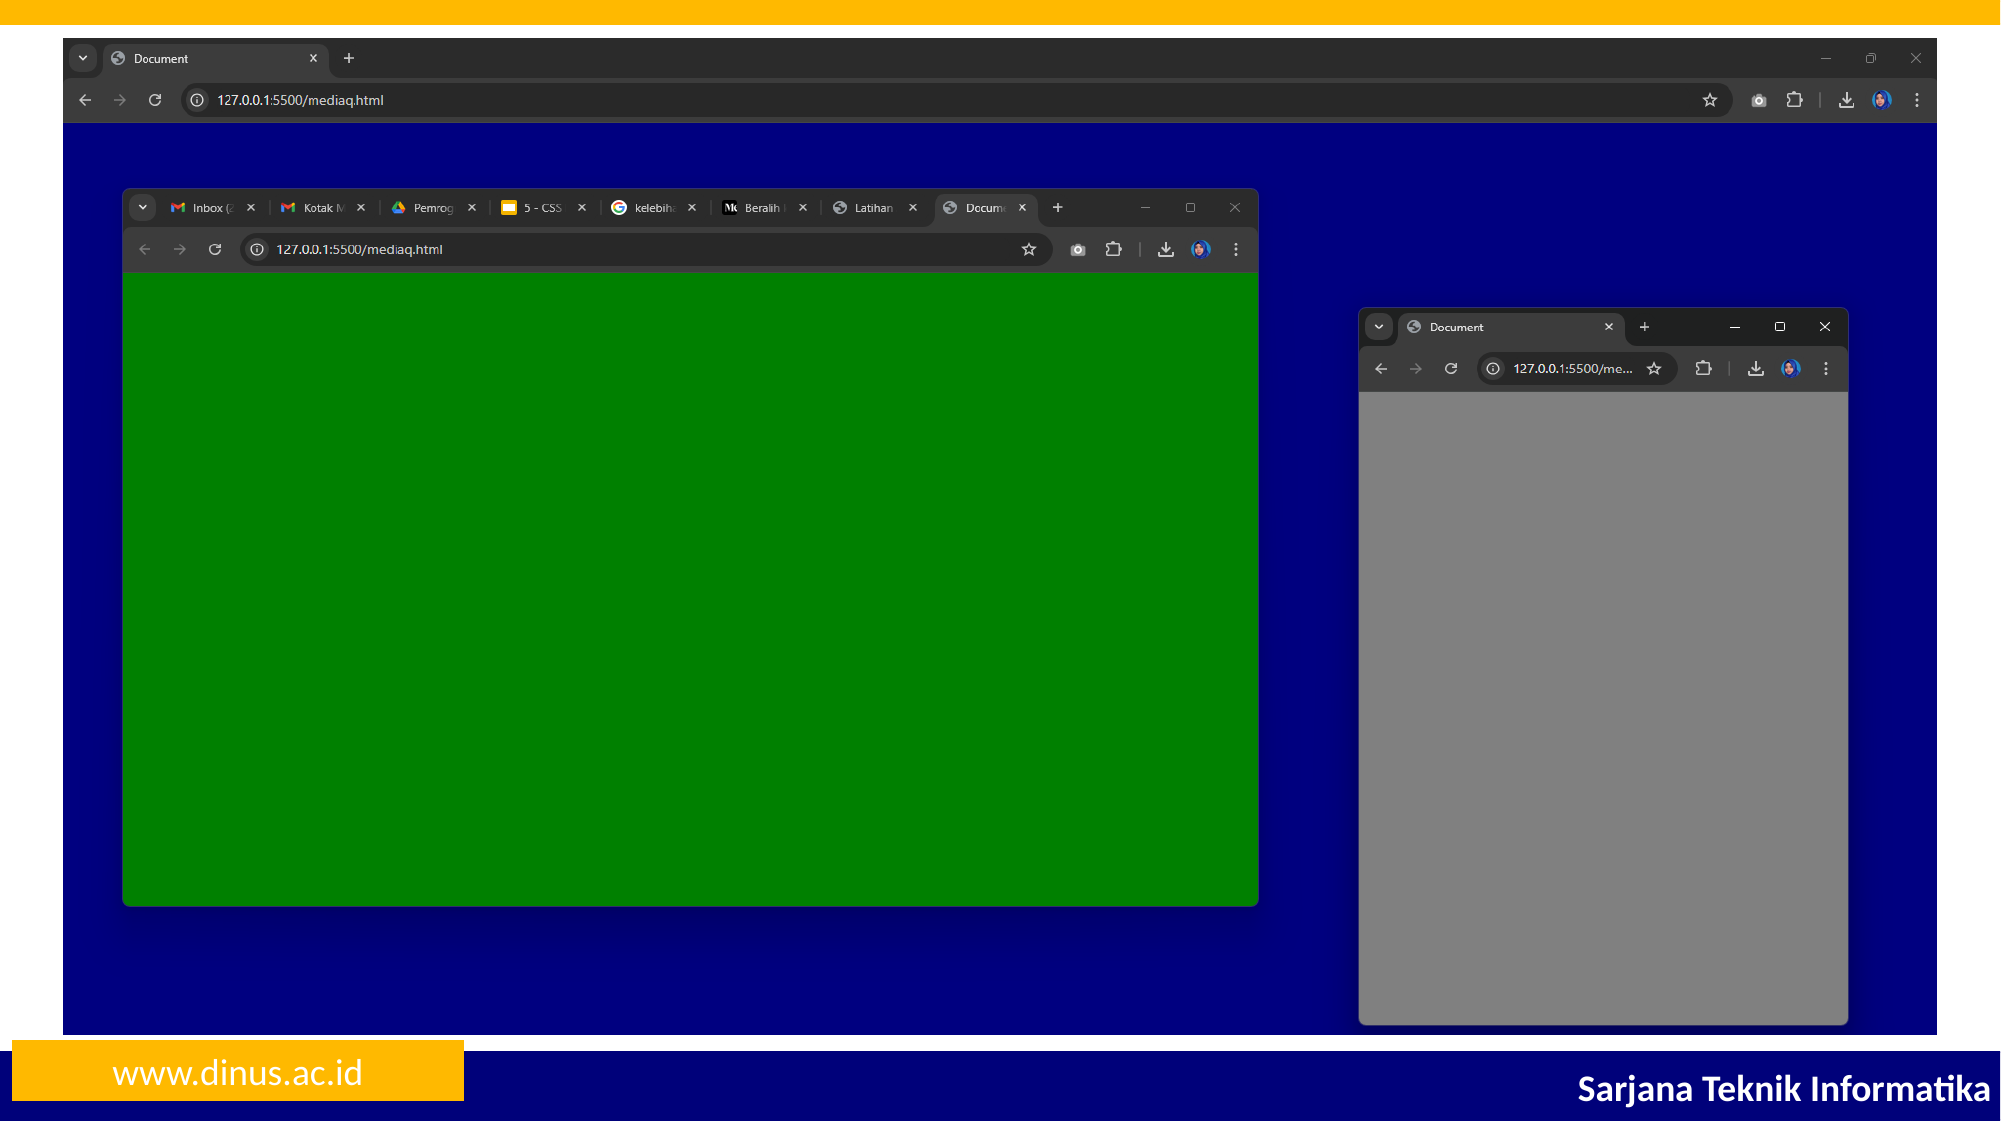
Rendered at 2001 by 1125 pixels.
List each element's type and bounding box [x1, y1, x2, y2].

picture [63, 38, 1937, 1036]
